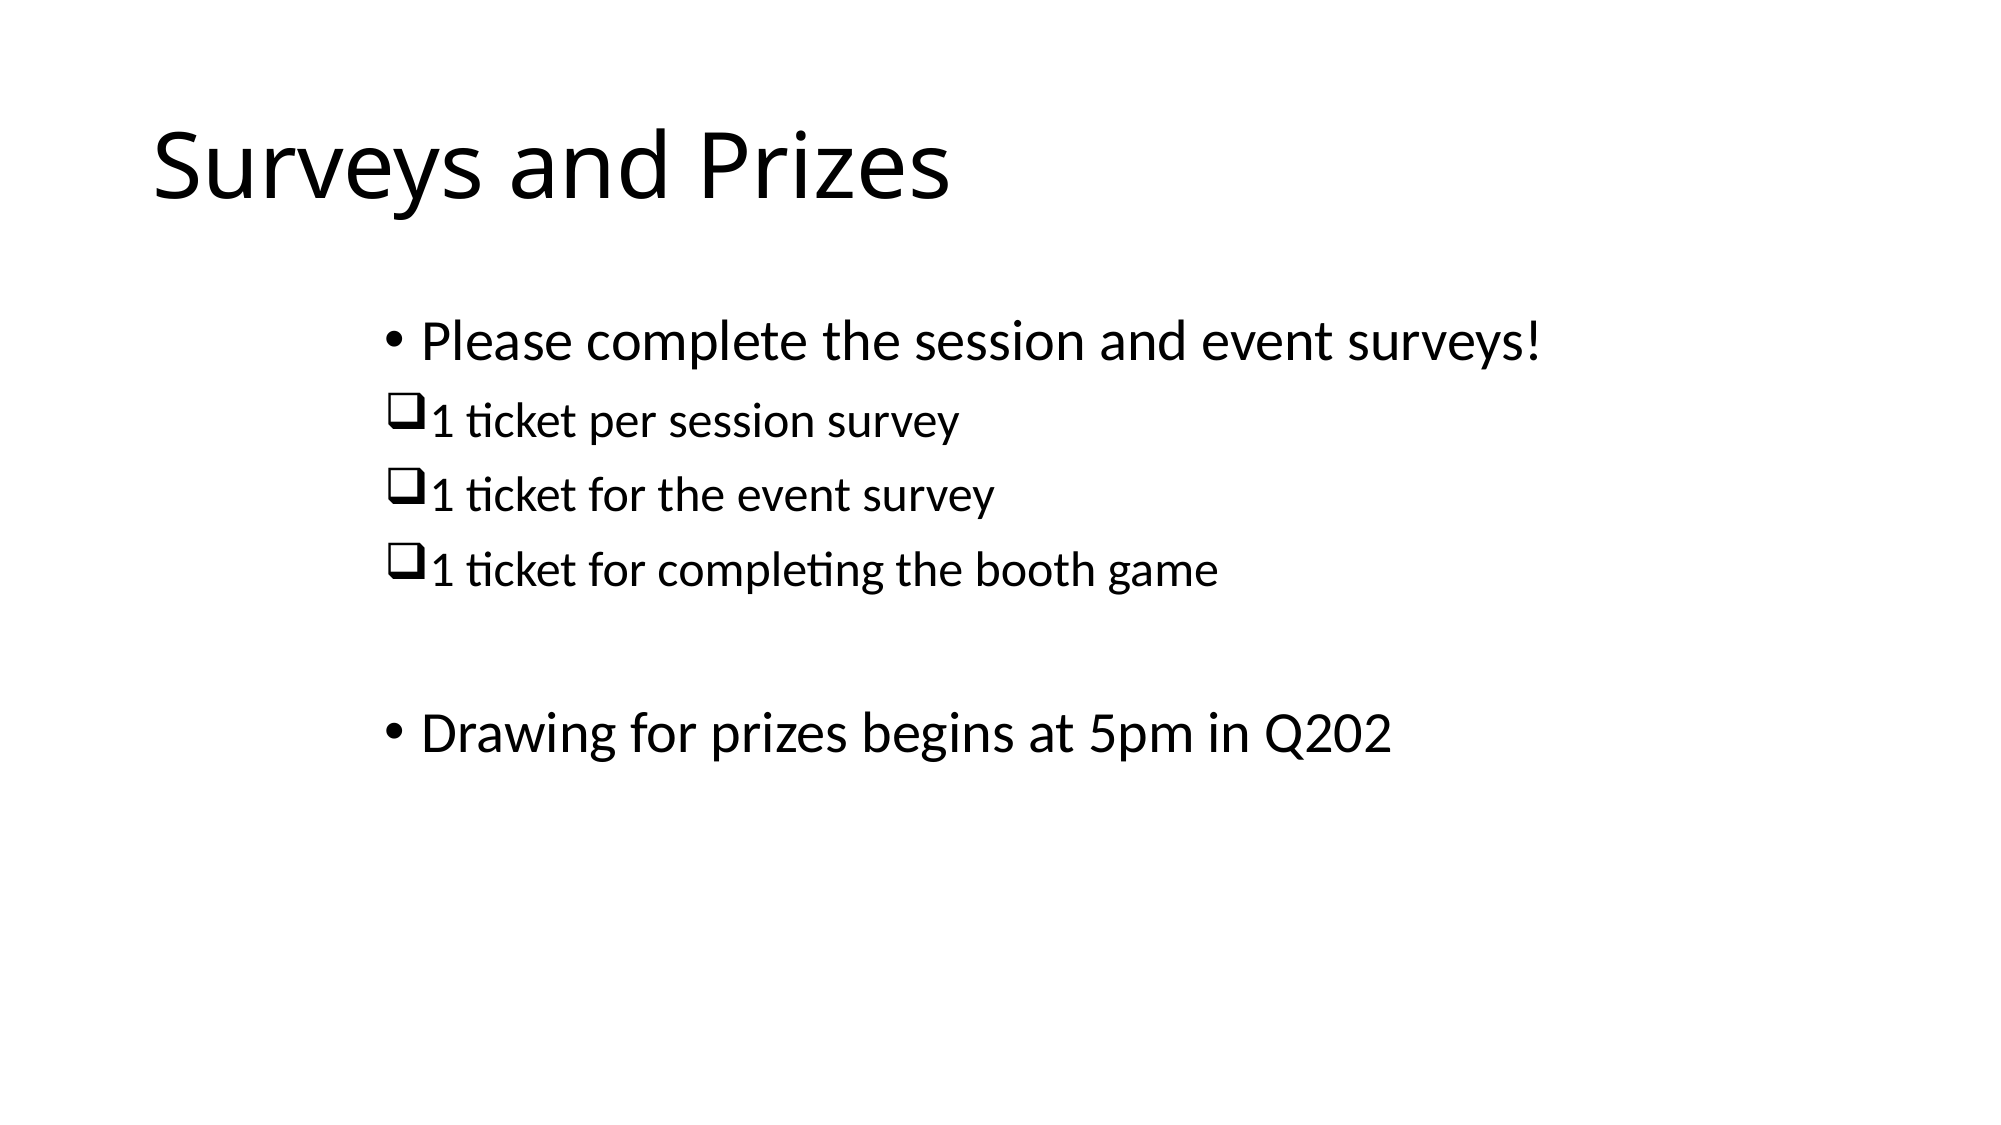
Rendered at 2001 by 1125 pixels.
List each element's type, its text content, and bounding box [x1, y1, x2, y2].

list Please complete the session and event surveys! 1 ticket per session survey 1 ticket for the event survey 1 ticket for completing the booth game Drawing for prizes begins at 5pm in Q202 [384, 302, 1830, 963]
title Surveys and Prizes [137, 59, 1863, 278]
